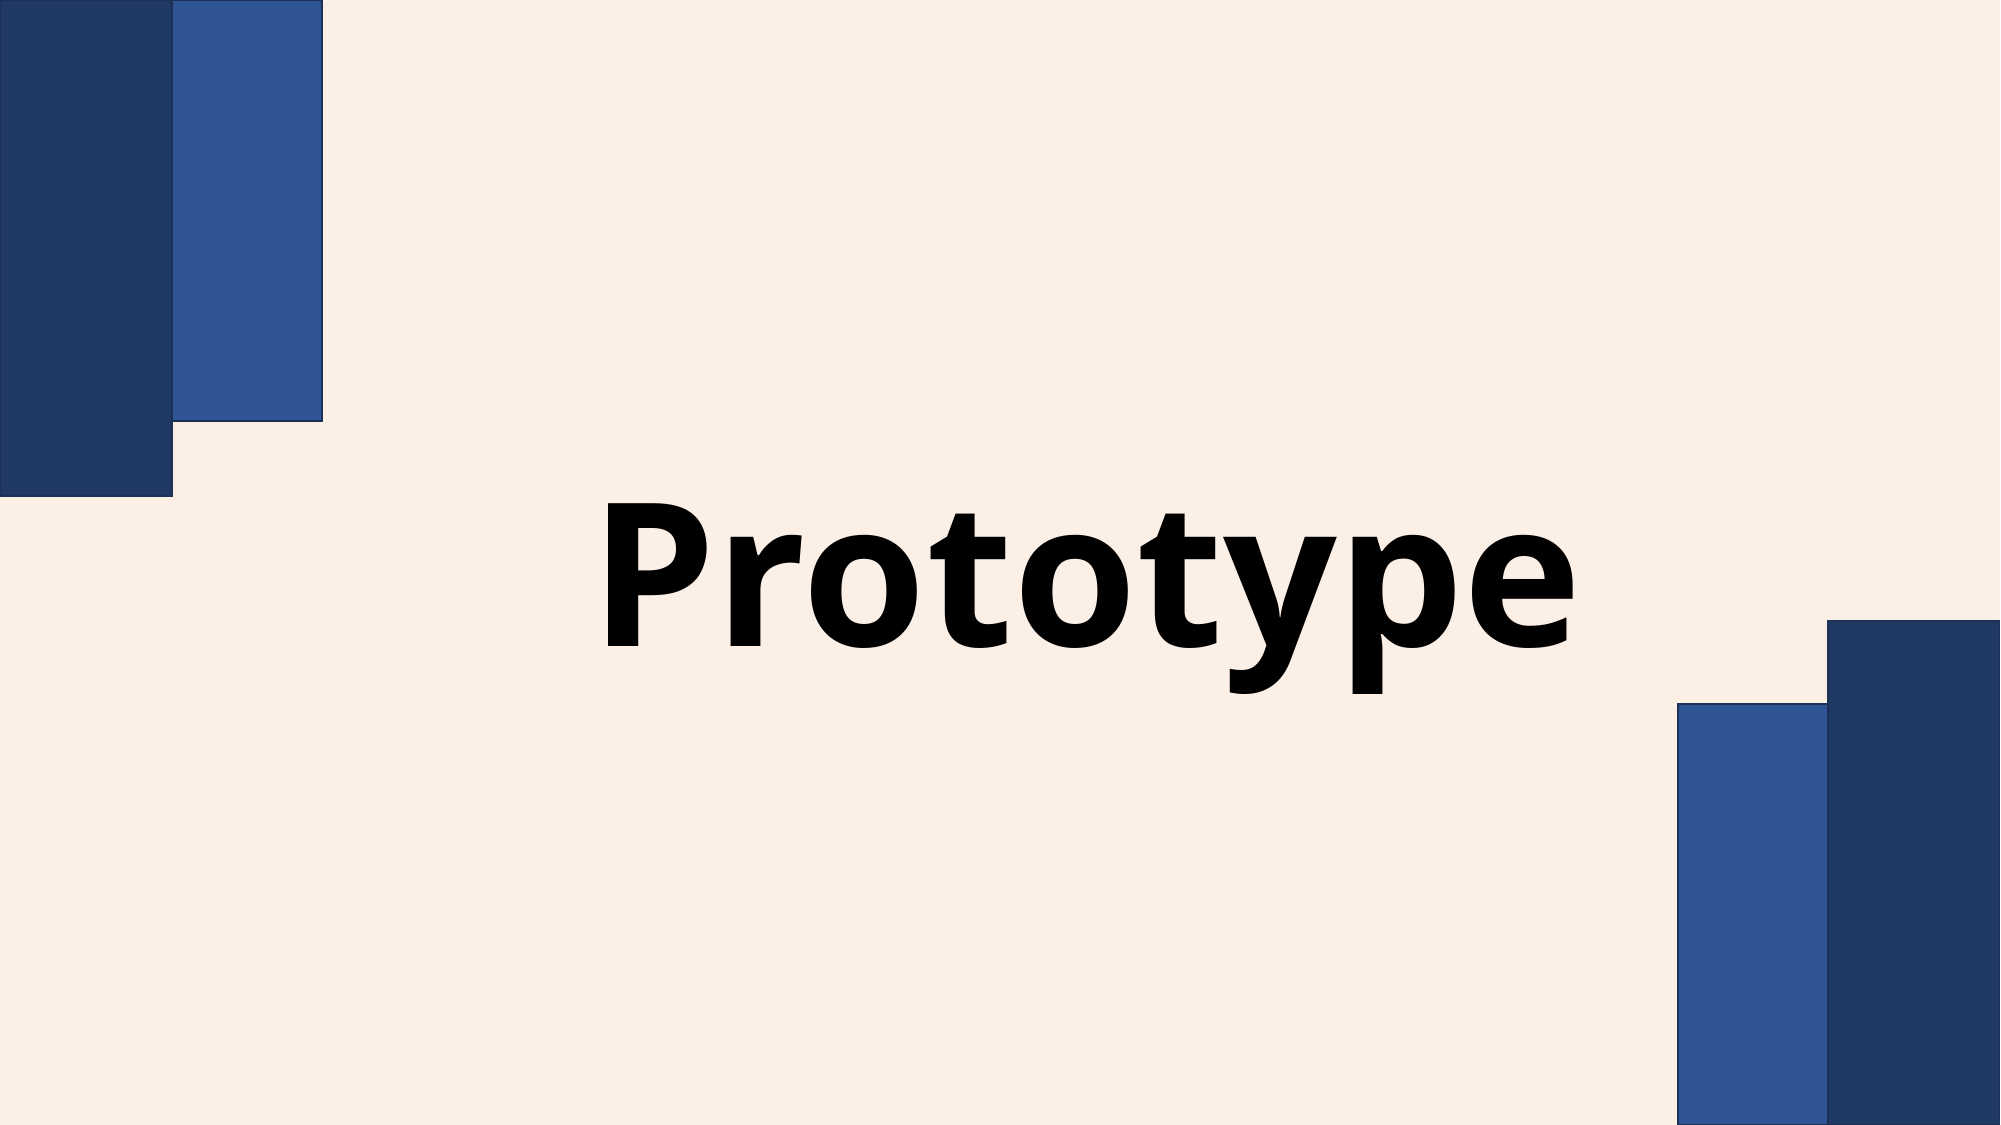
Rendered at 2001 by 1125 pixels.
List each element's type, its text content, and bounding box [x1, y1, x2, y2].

text_box Prototype [543, 438, 1918, 694]
text_box [171, 0, 323, 422]
text_box [0, 0, 173, 497]
text_box [1677, 703, 1829, 1125]
text_box [1827, 620, 2000, 1125]
